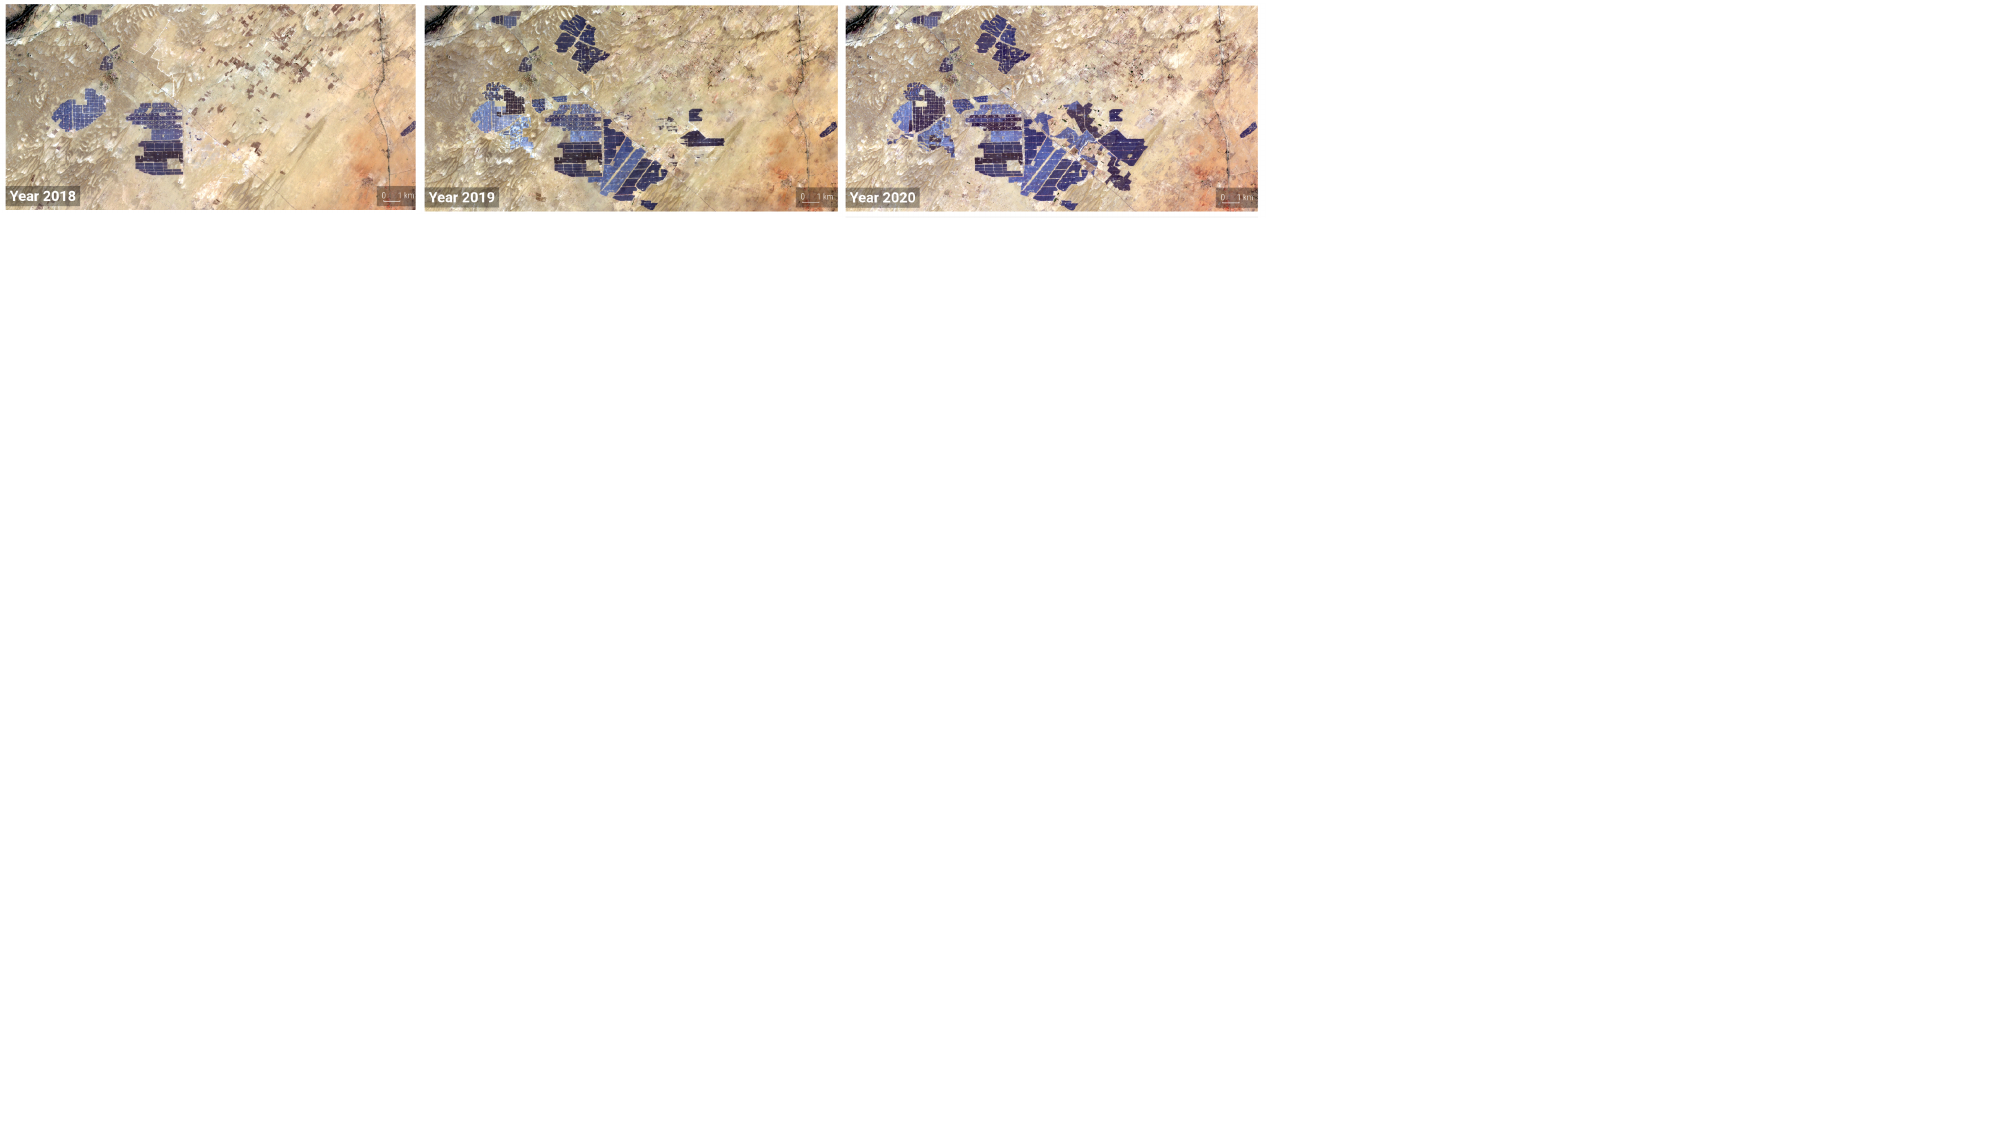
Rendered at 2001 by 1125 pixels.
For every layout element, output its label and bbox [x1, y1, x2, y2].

picture [0, 0, 1304, 218]
